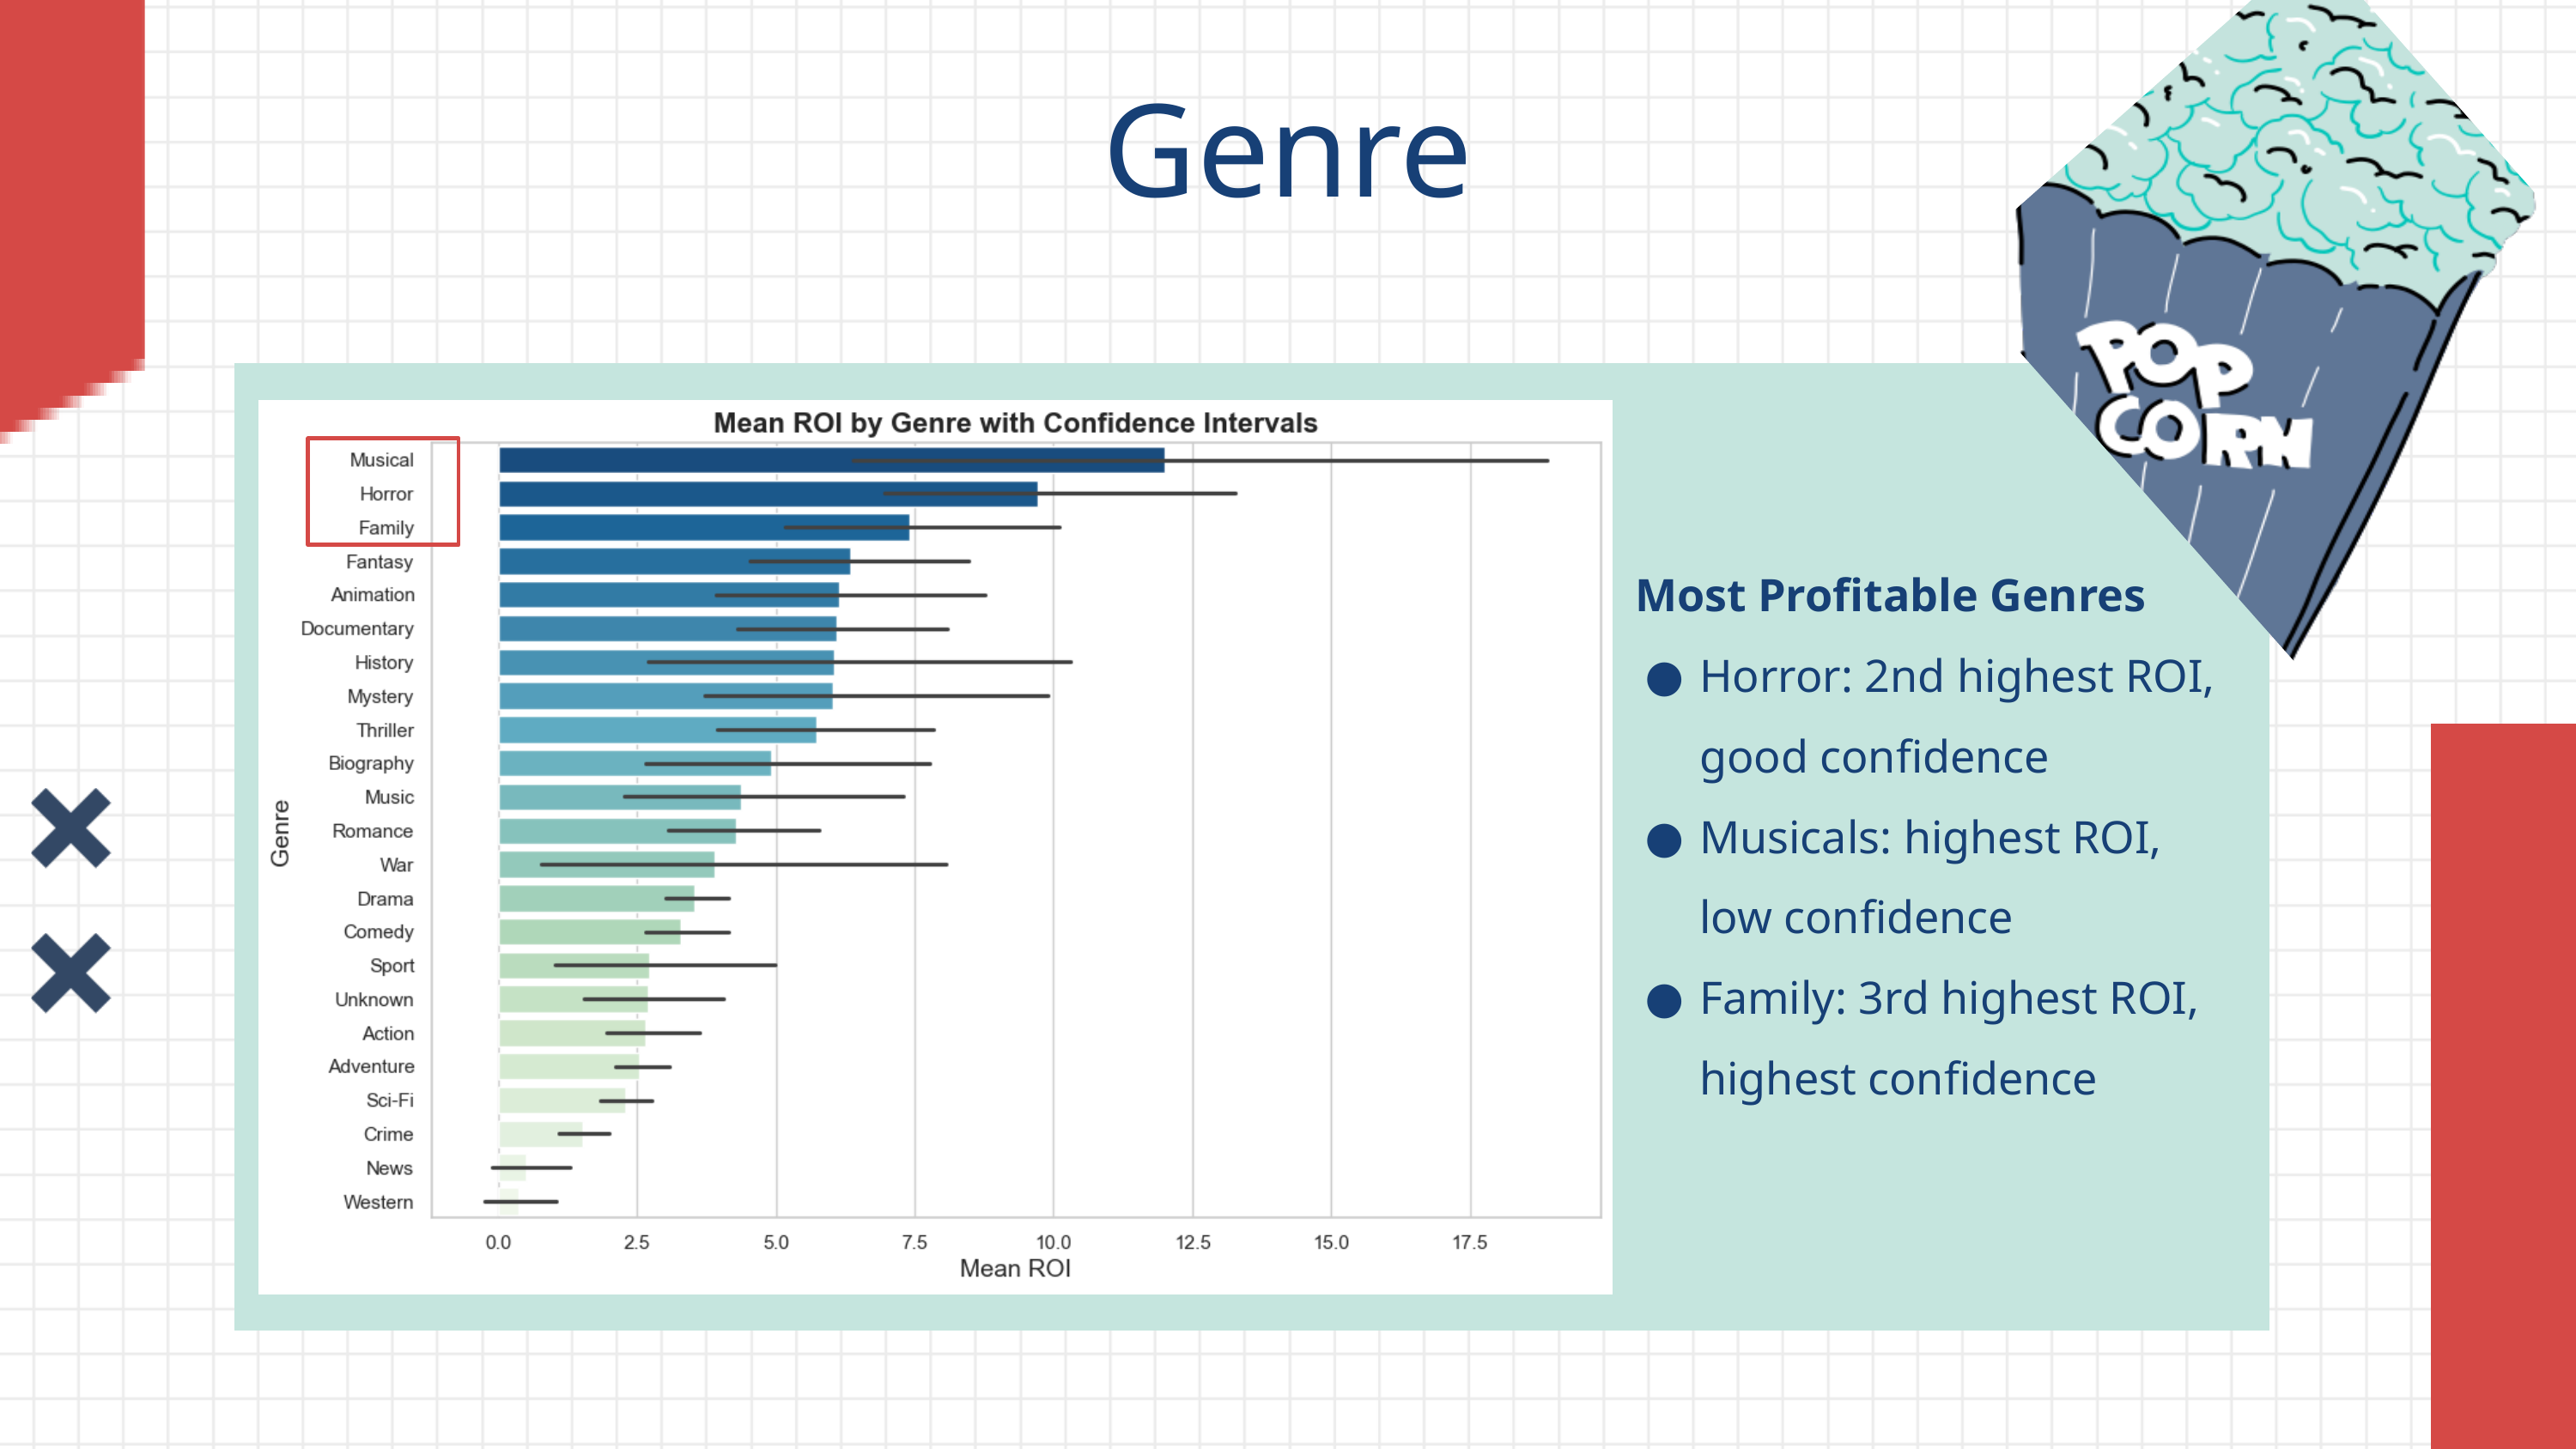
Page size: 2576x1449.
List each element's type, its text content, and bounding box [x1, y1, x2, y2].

picture [258, 400, 1613, 1294]
text_box [31, 788, 112, 870]
text_box [2431, 724, 2576, 1449]
text_box [0, 0, 2576, 1449]
text_box Genre [752, 37, 1824, 223]
text_box [1947, 0, 2576, 681]
text_box [31, 933, 112, 1015]
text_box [234, 325, 2270, 1331]
text_box [0, 0, 145, 724]
